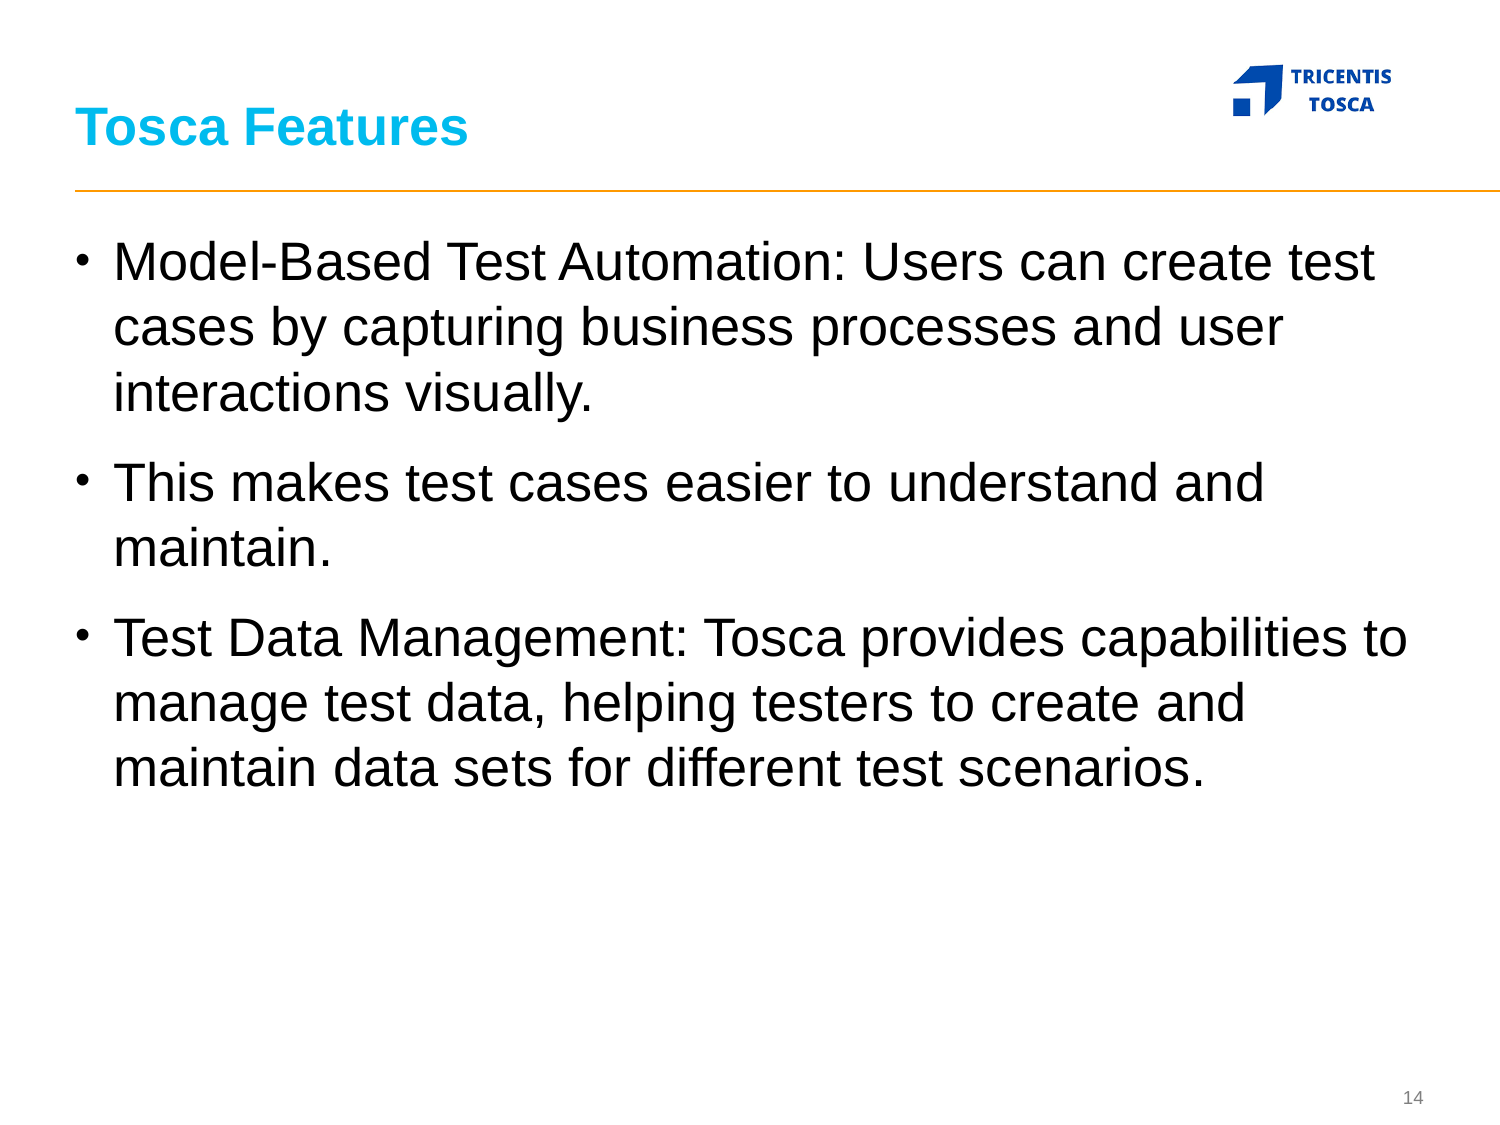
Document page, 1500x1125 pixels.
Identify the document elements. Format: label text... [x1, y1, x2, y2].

list Model-Based Test Automation: Users can create test cases by capturing business processes and user interactions visually. This makes test cases easier to understand and maintain. Test Data Management: Tosca provides capabilities to manage test data, helping testers to create and maintain data sets for different test scenarios. [75, 226, 1425, 1018]
title Tosca Features [75, 27, 1422, 157]
